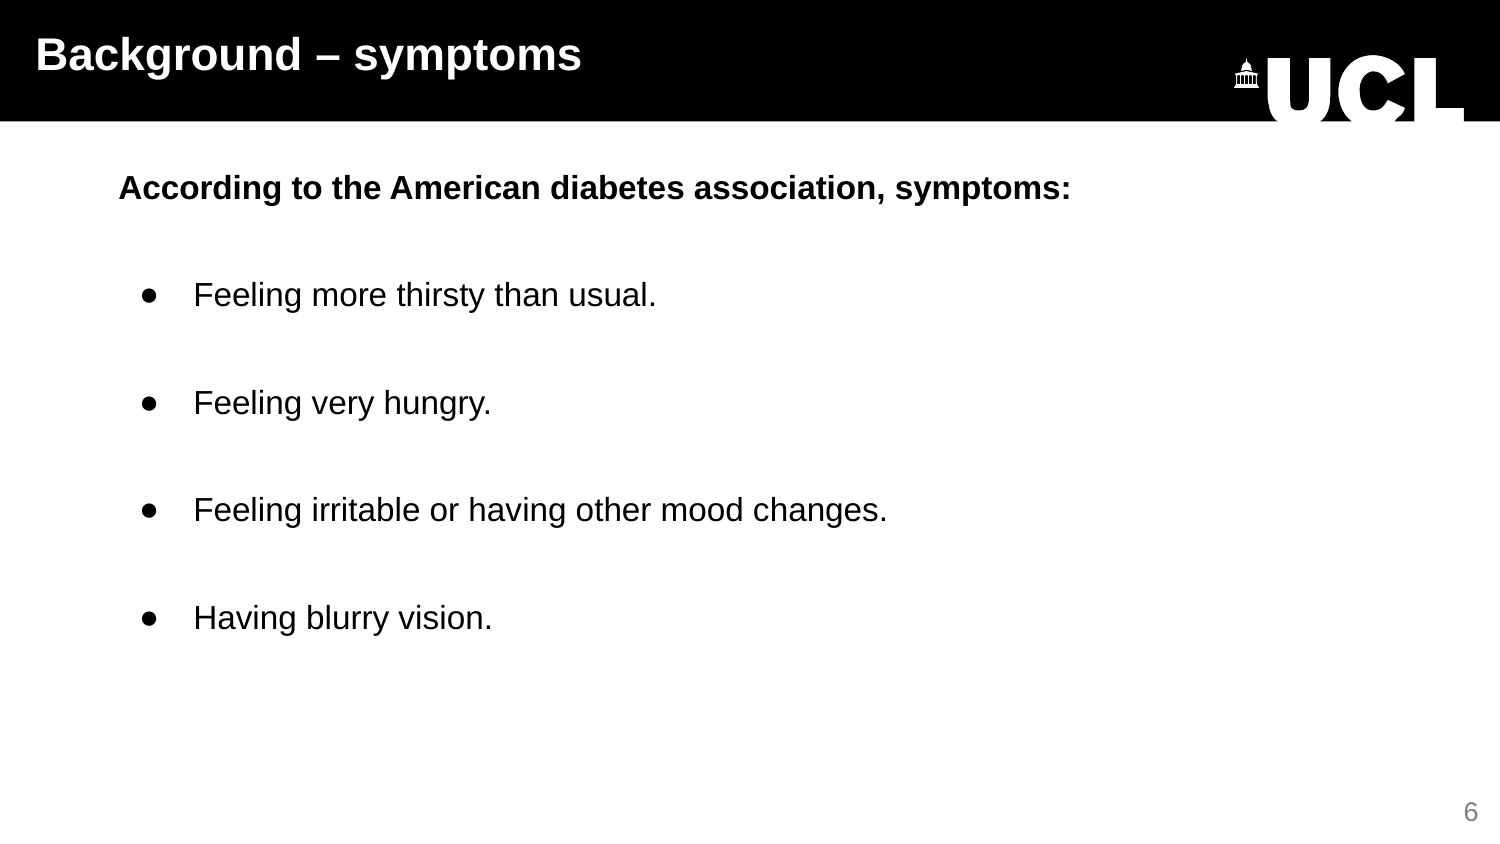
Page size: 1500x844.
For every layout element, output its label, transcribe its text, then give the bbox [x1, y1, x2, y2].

picture [1234, 58, 1259, 88]
list According to the American diabetes association, symptoms: Feeling more thirsty than usual. Feeling very hungry. Feeling irritable or having other mood changes. Having blurry vision. [103, 163, 1416, 778]
list Background – symptoms [35, 35, 1046, 84]
slide_number 6 [1403, 779, 1494, 844]
